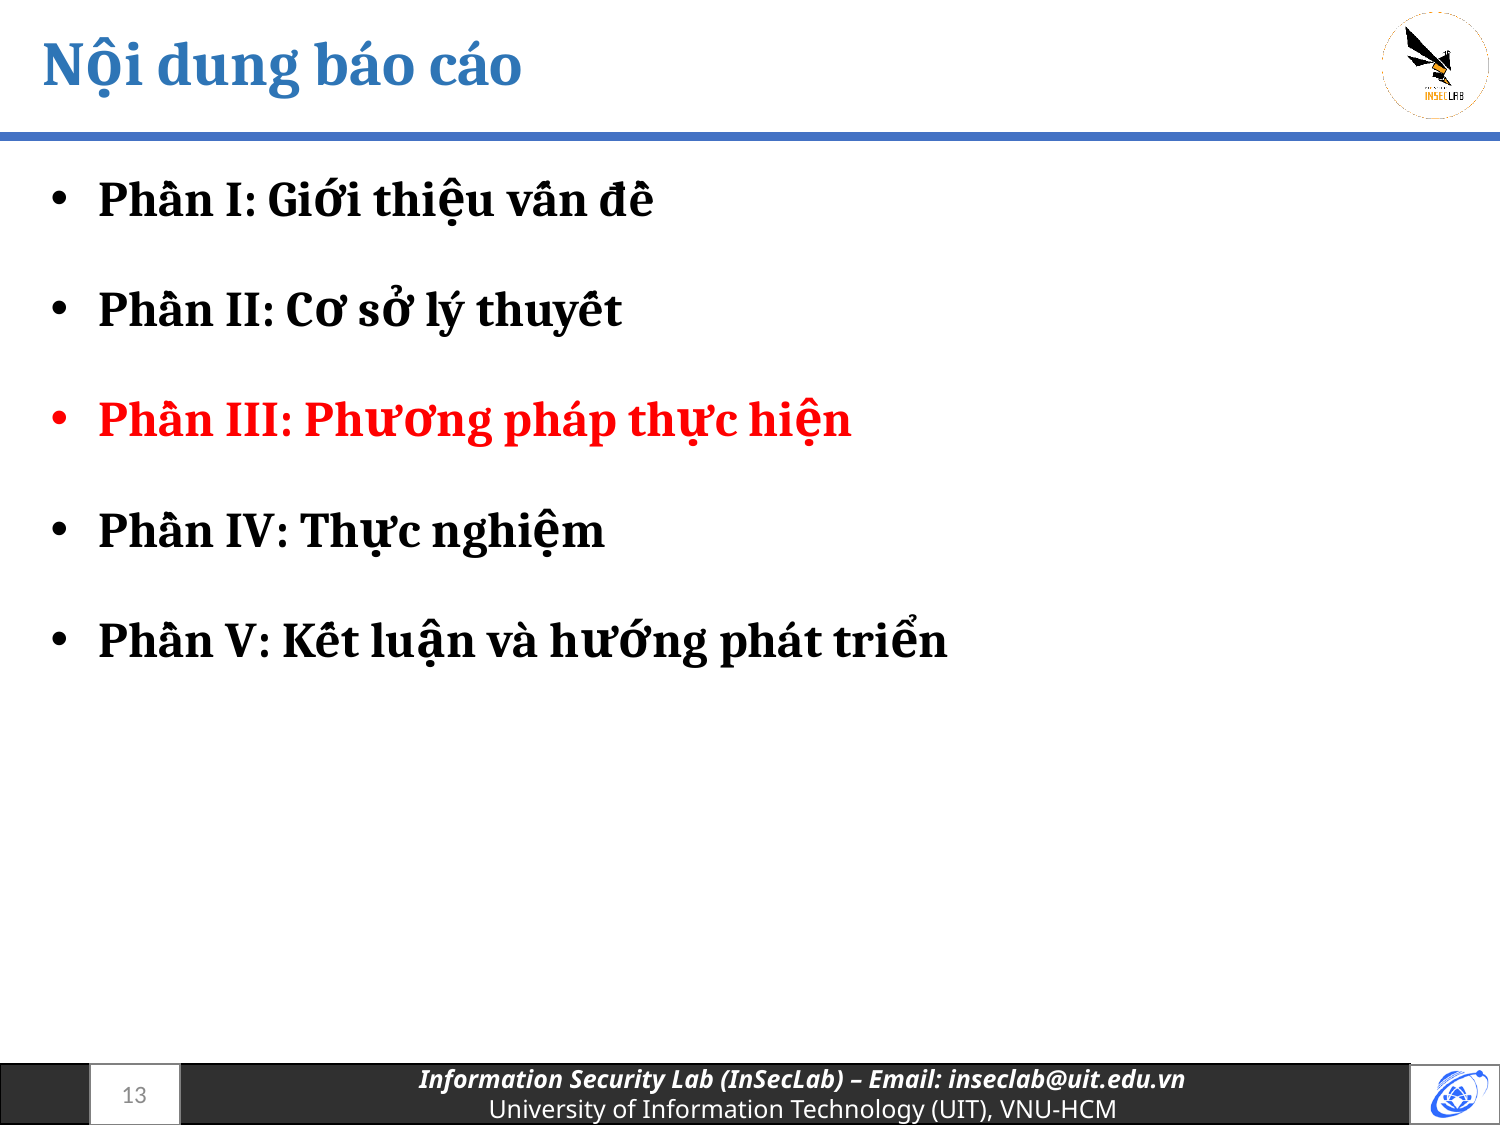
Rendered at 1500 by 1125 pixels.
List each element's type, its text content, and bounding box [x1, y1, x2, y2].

picture [1426, 1053, 1495, 1125]
list Phần I: Giới thiệu vấn đề Phần II: Cơ sở lý thuyết Phần III: Phương pháp thực hiện Phần IV: Thực nghiệm Phần V: Kết luận và hướng phát triển [35, 165, 1446, 1034]
slide_number 13 [95, 1063, 162, 1124]
picture [1375, 5, 1495, 125]
title Nội dung báo cáo [27, 23, 1376, 108]
